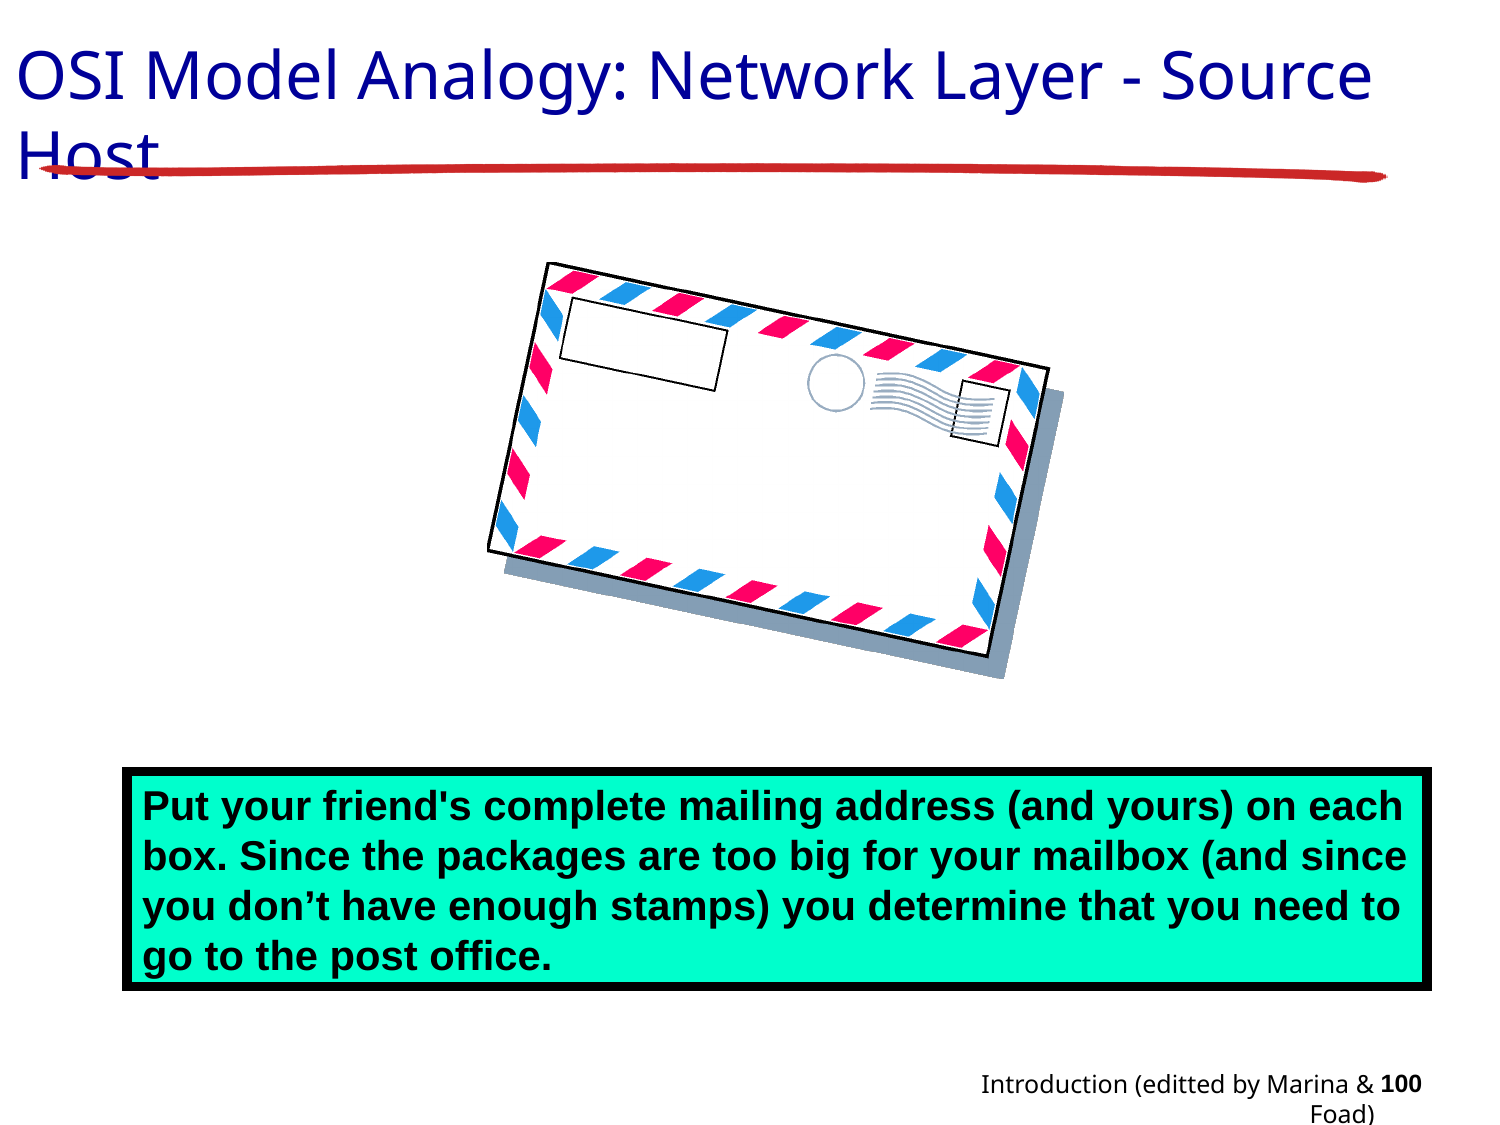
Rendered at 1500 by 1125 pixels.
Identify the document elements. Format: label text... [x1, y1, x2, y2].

picture [33, 158, 1403, 188]
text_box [487, 262, 1065, 679]
slide_number 100 [1390, 1060, 1477, 1106]
text_box Put your friend's complete mailing address (and yours) on each box. Since the packages are too big for your mailbox (and since you don’t have enough stamps) you determine that you need to go to the post office. [127, 771, 1428, 987]
title OSI Model Analogy: Network Layer - Source Host [0, 24, 1500, 200]
footer Introduction (editted by Marina & Foad) [914, 1060, 1390, 1108]
